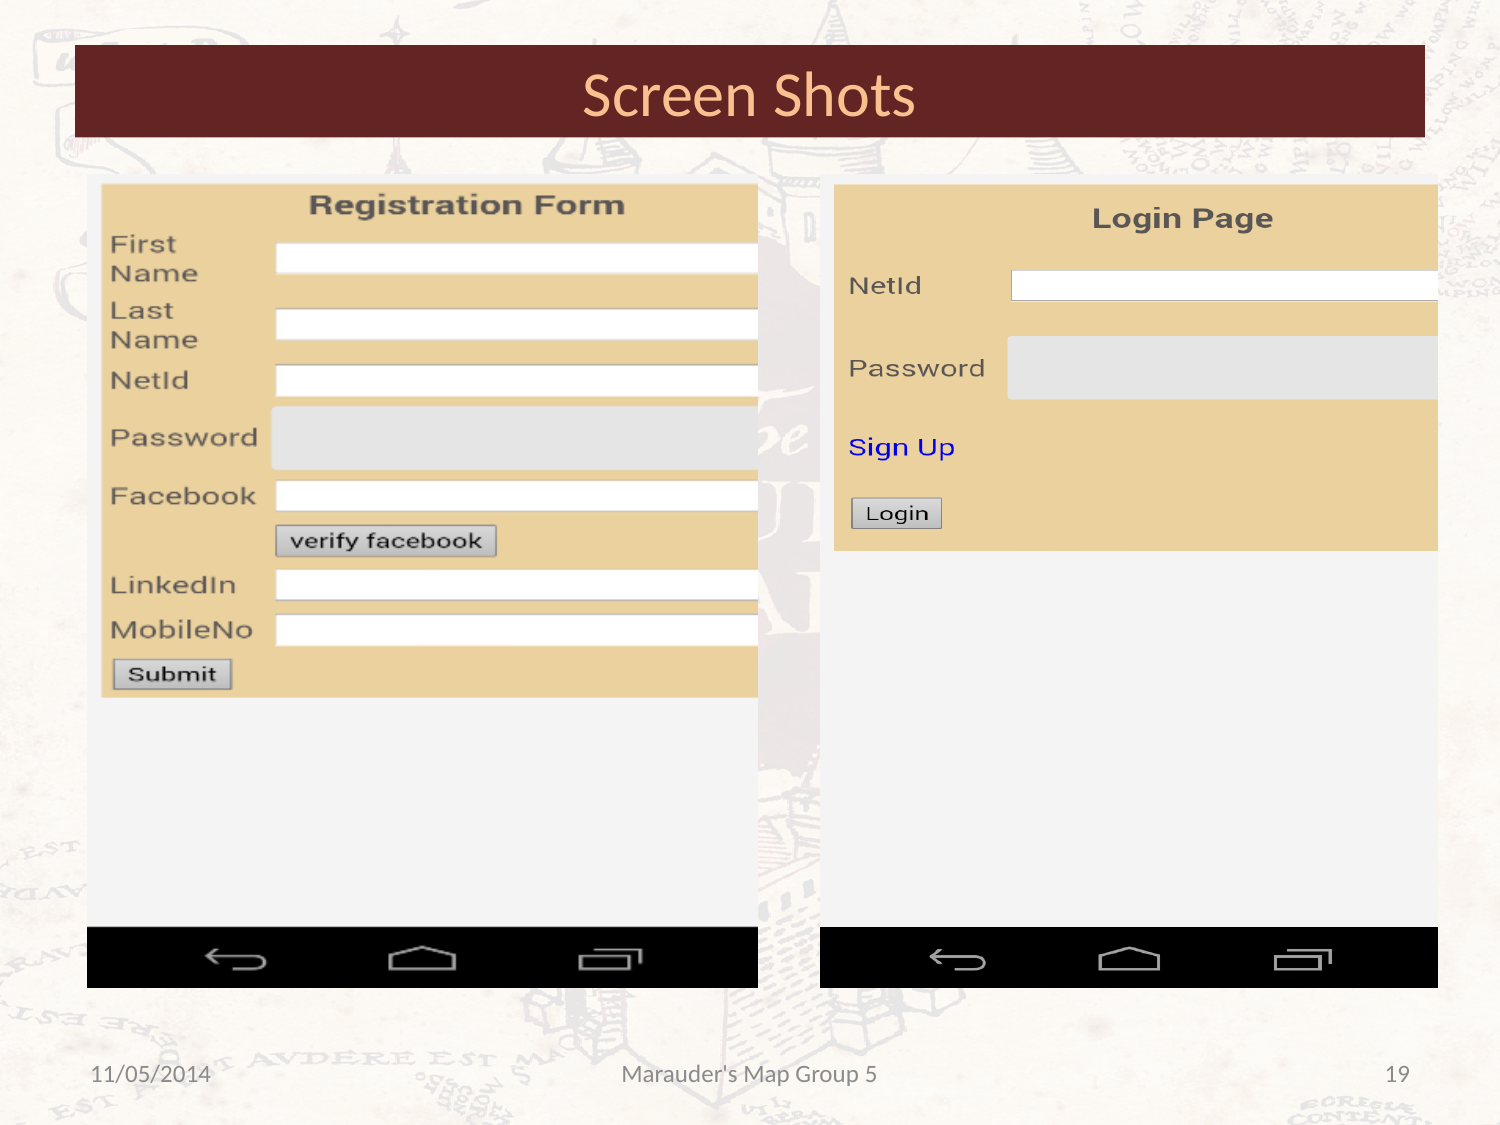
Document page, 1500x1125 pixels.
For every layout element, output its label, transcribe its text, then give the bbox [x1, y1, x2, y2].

title Screen Shots [75, 45, 1425, 138]
footer Marauder's Map Group 5 [512, 1042, 988, 1103]
slide_number 19 [1074, 1042, 1425, 1103]
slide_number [75, 1042, 425, 1103]
picture [820, 174, 1438, 988]
picture [87, 174, 758, 988]
